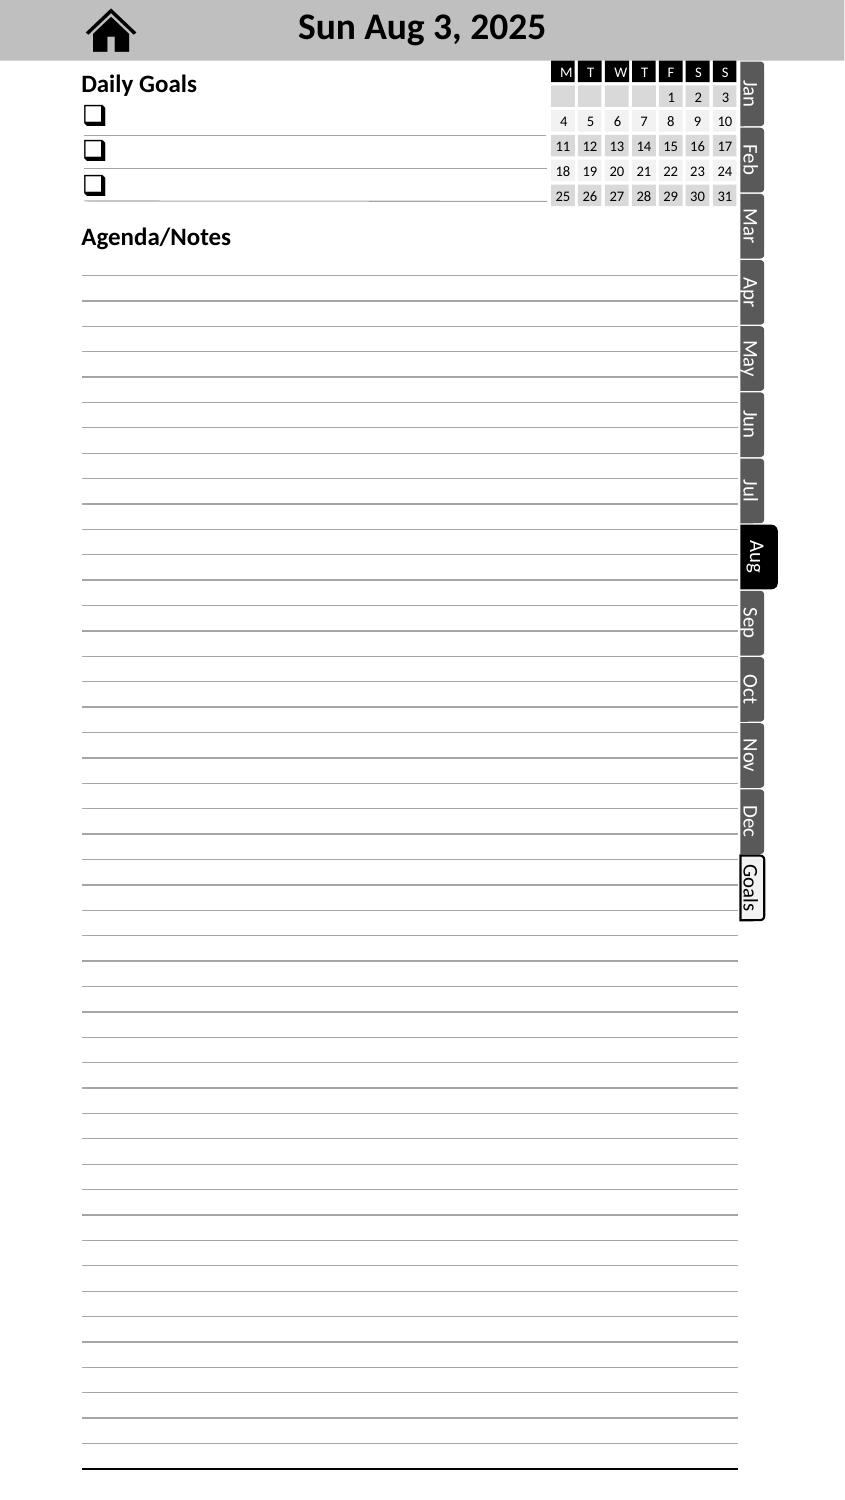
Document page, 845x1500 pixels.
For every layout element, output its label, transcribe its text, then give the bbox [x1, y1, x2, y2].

picture [82, 1, 140, 59]
list Sun Aug 3, 2025 [190, 0, 655, 61]
